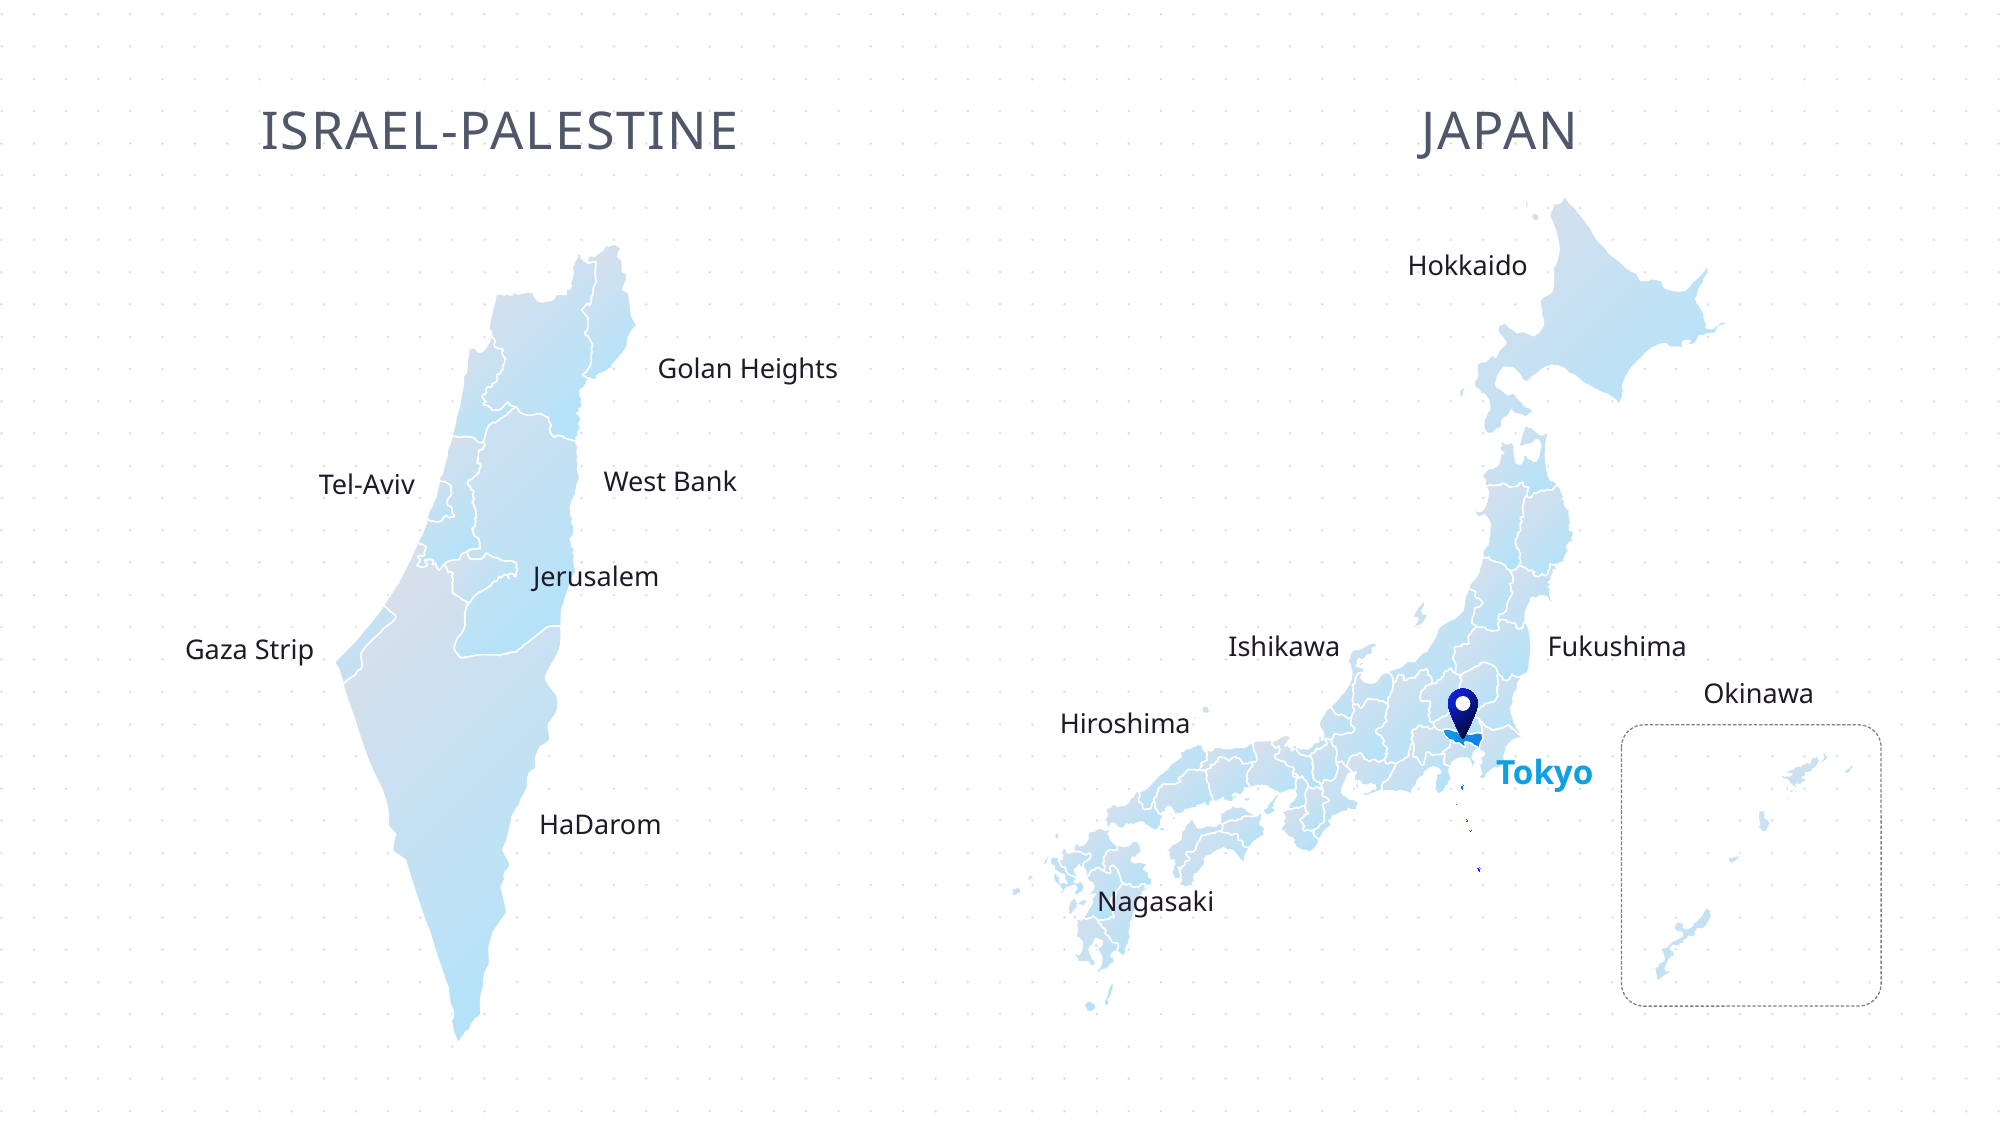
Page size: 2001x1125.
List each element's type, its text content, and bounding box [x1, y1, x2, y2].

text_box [1447, 688, 1479, 739]
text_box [333, 243, 638, 350]
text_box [179, 350, 850, 841]
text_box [1051, 248, 1821, 918]
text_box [333, 841, 638, 1044]
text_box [1009, 195, 1855, 1013]
text_box ISRAEL-PALESTINE [202, 89, 798, 167]
text_box [1855, 724, 1882, 1007]
text_box JAPAN [1156, 89, 1844, 167]
